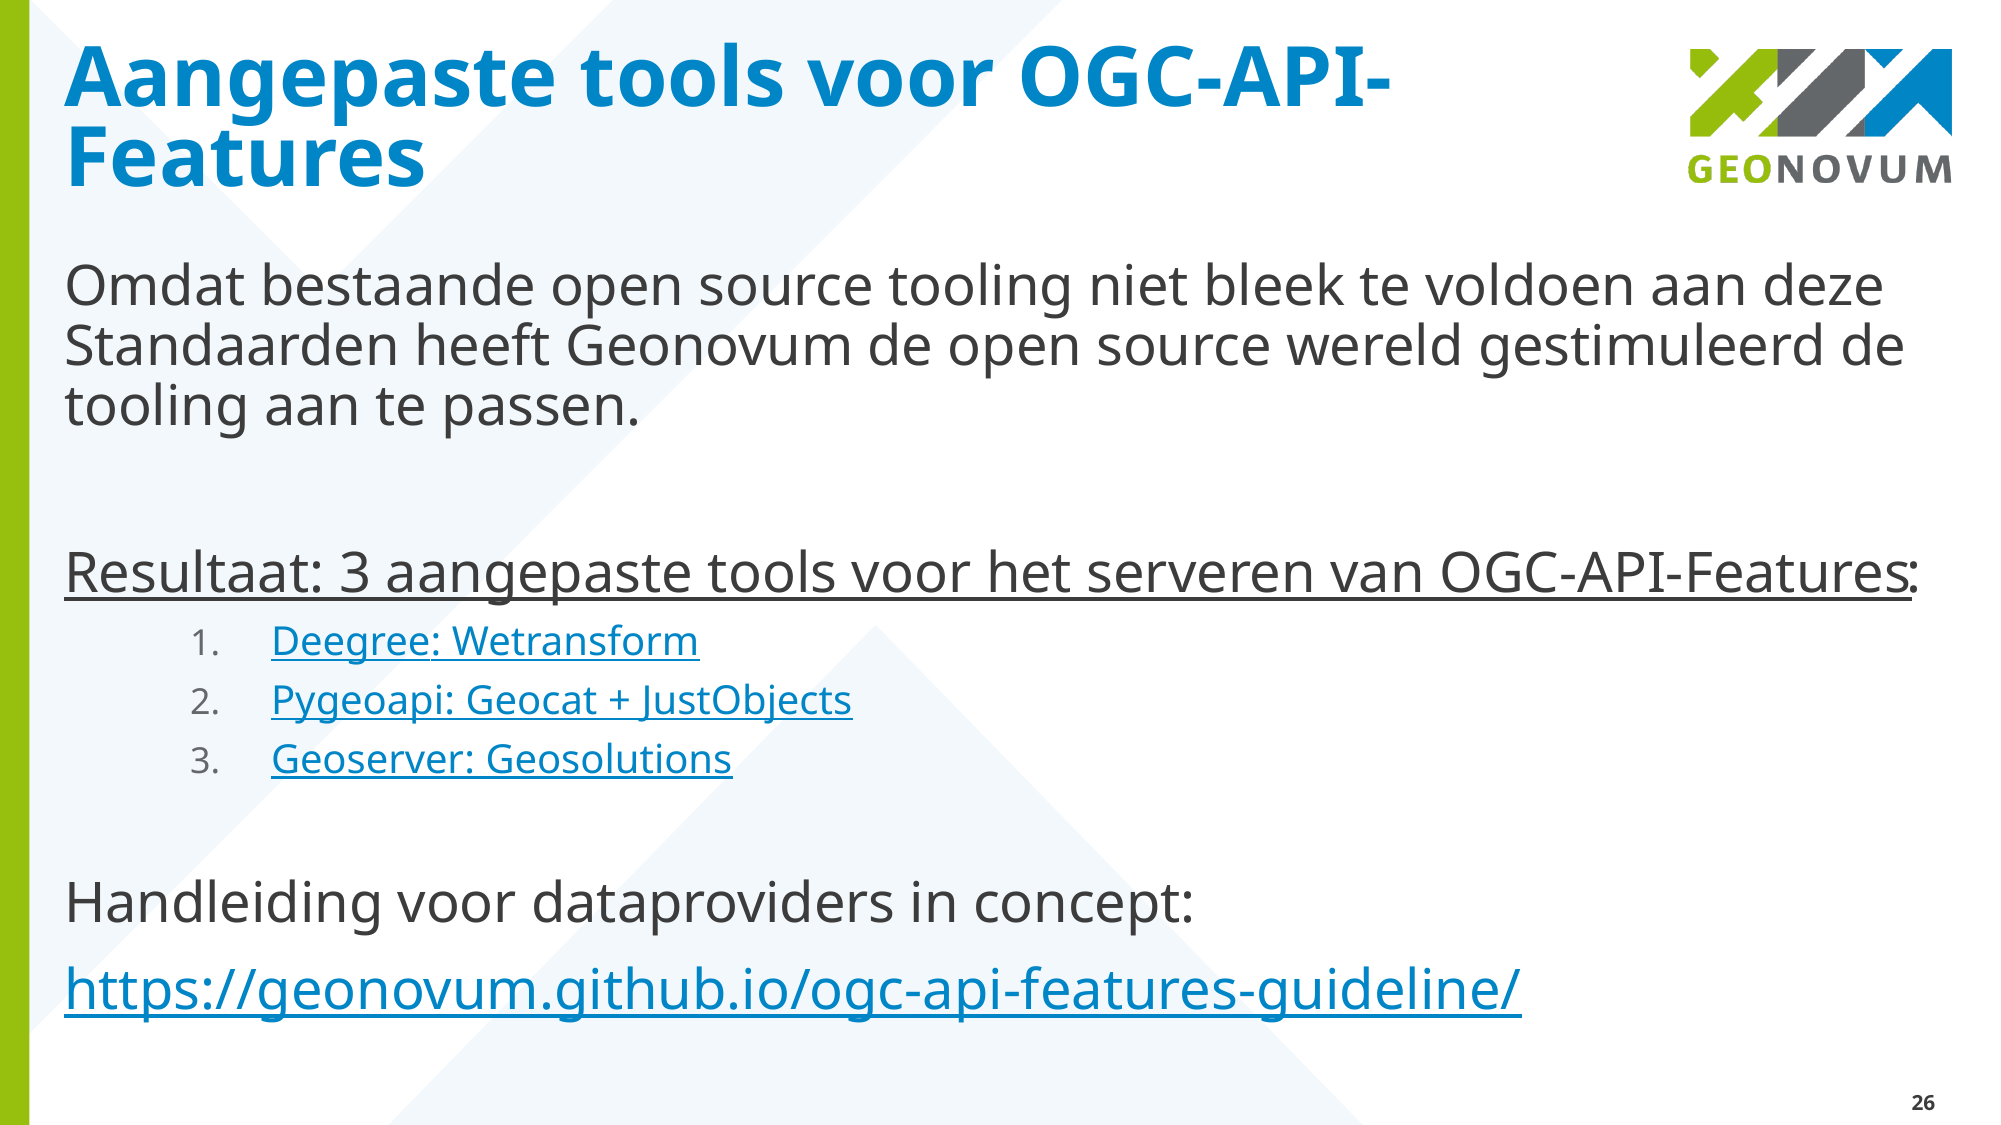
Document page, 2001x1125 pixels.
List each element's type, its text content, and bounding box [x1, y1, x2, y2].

list Omdat bestaande open source tooling niet bleek te voldoen aan deze Standaarden heeft Geonovum de open source wereld gestimuleerd de tooling aan te passen. Resultaat: 3 aangepaste tools voor het serveren van OGC-API-Features: Deegree: Wetransform Pygeoapi: Geocat + JustObjects Geoserver: Geosolutions Handleiding voor dataproviders in concept: https://geonovum.github.io/ogc-api-features-guideline/ [49, 249, 1951, 1059]
picture [1686, 49, 1955, 186]
title Aangepaste tools voor OGC-API-Features [49, 0, 1654, 210]
slide_number 26 [1824, 1088, 1951, 1120]
